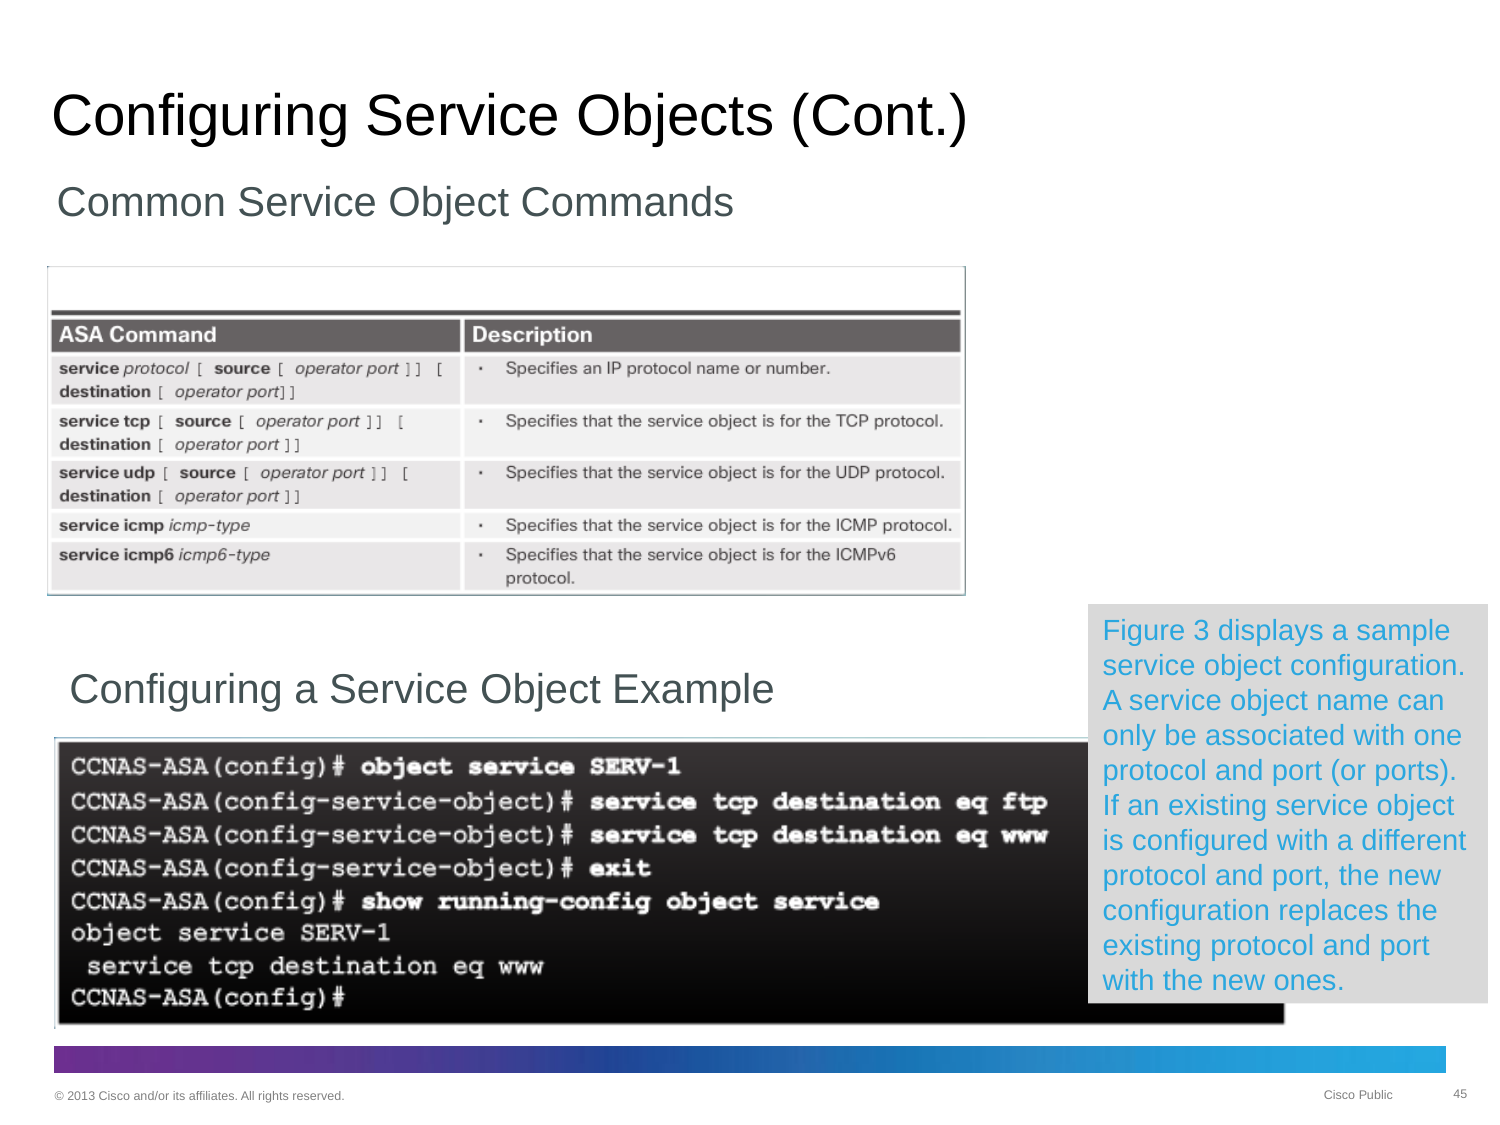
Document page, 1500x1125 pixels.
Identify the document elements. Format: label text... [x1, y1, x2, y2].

picture [54, 737, 1289, 1030]
text_box Common Service Object Commands [41, 171, 825, 251]
text_box Configuring a Service Object Example [54, 658, 838, 736]
picture [47, 266, 967, 596]
title Configuring Service Objects (Cont.) [37, 17, 1447, 155]
text_box Figure 3 displays a sample service object configuration. A service object name can only be associated with one protocol and port (or ports). If an existing service object is configured with a different protocol and port, the new configuration replaces the existing protocol and port with the new ones. [1088, 604, 1488, 1004]
picture [54, 1046, 1446, 1073]
